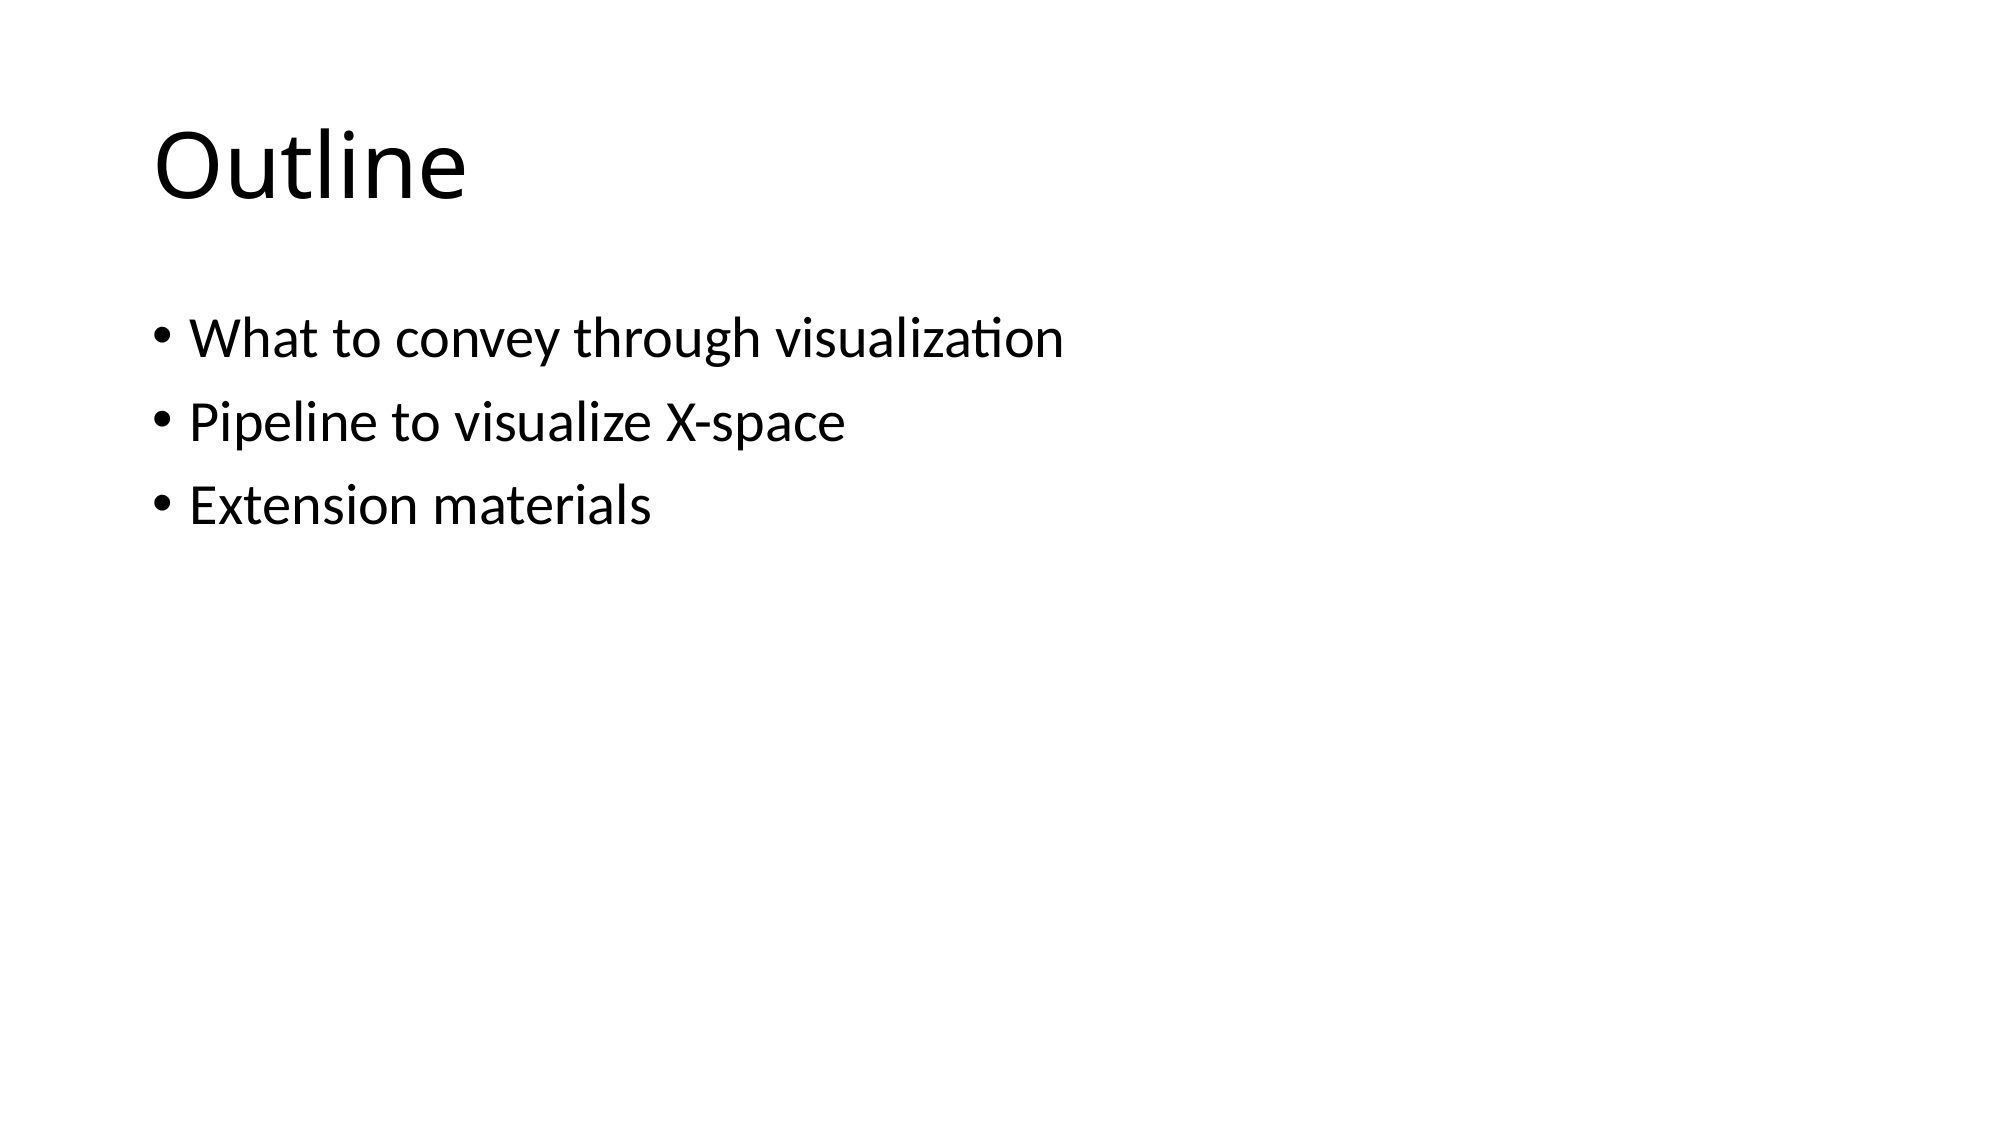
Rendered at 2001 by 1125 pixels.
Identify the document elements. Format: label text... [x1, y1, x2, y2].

title Outline [137, 59, 1863, 278]
list What to convey through visualization Pipeline to visualize X-space Extension materials [137, 299, 1863, 1014]
